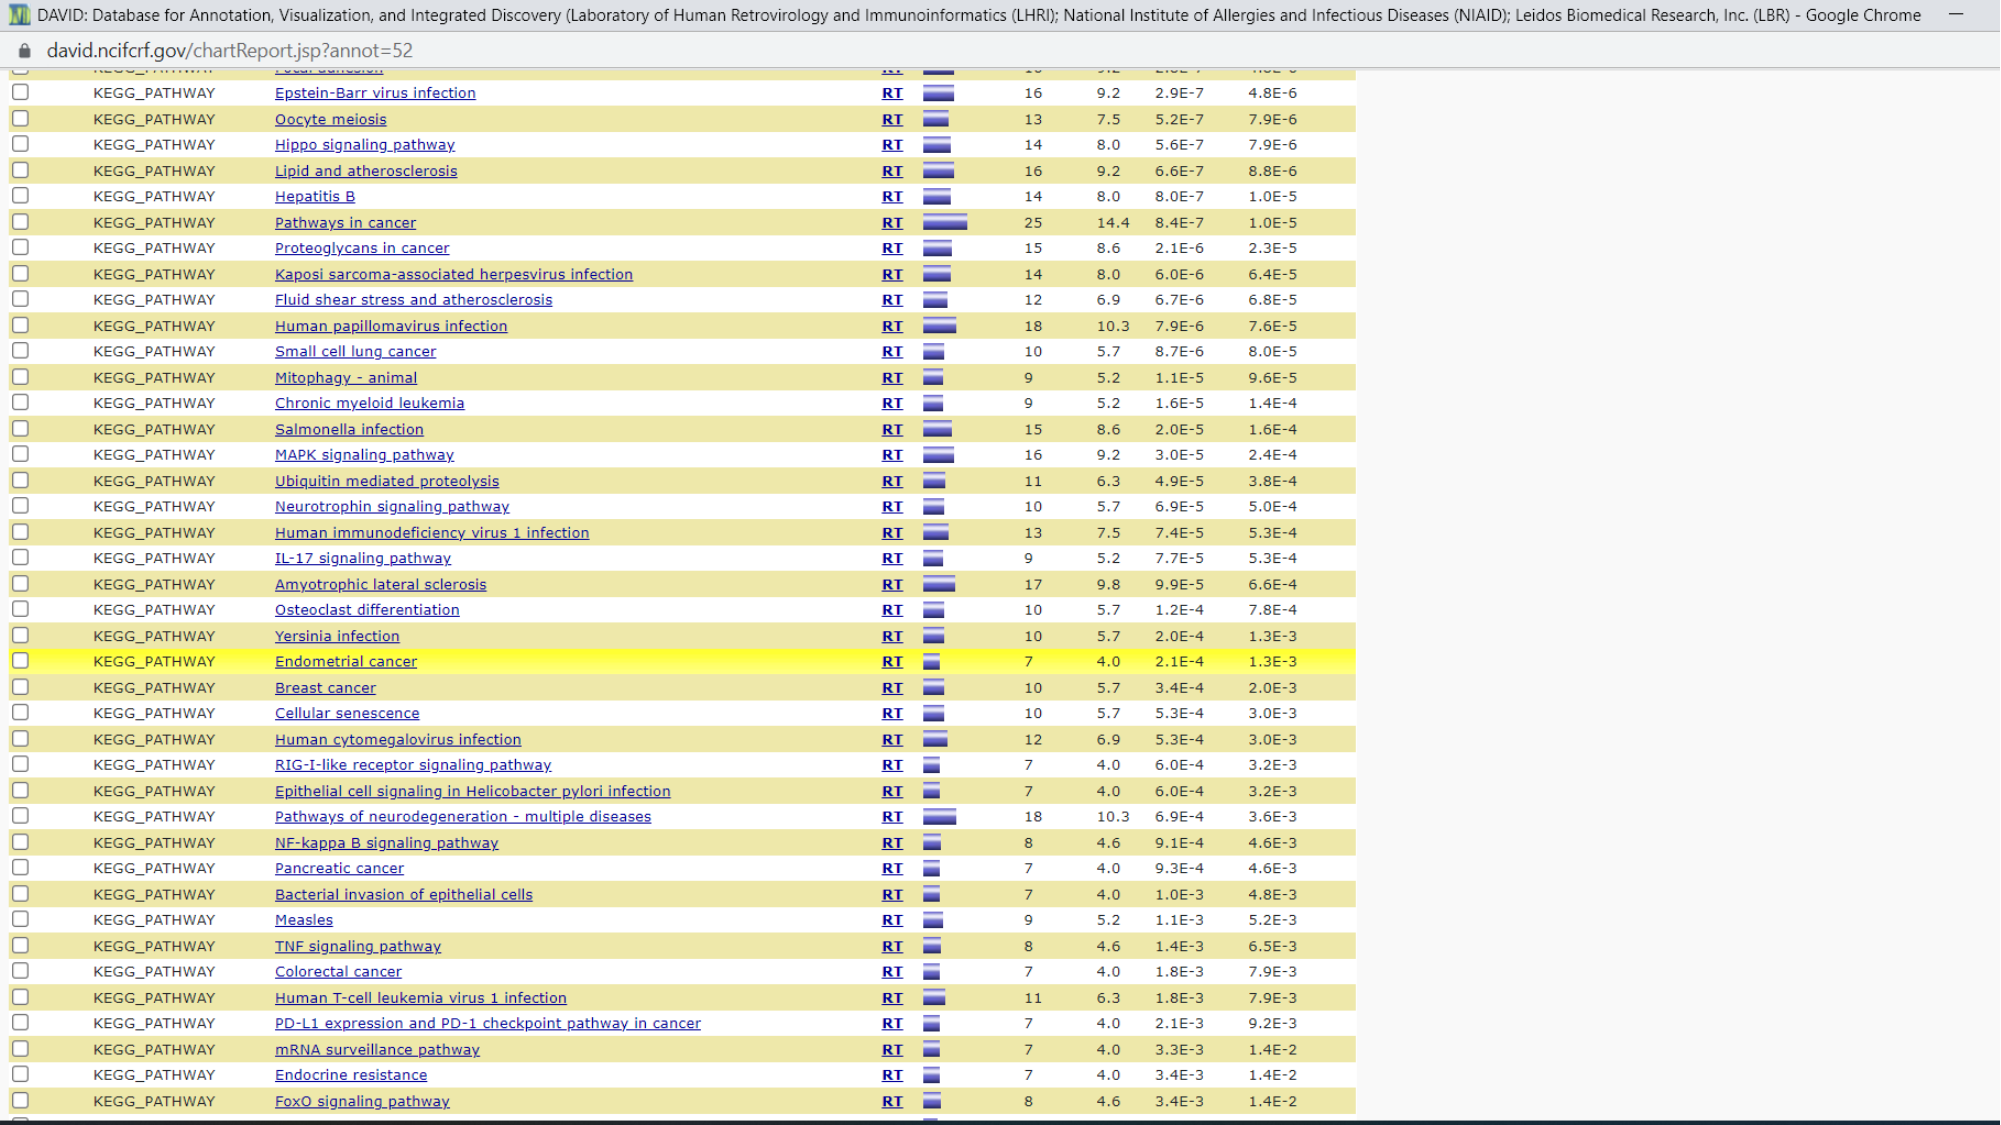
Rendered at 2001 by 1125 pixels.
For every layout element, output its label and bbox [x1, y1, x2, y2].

list [0, 0, 2000, 1125]
